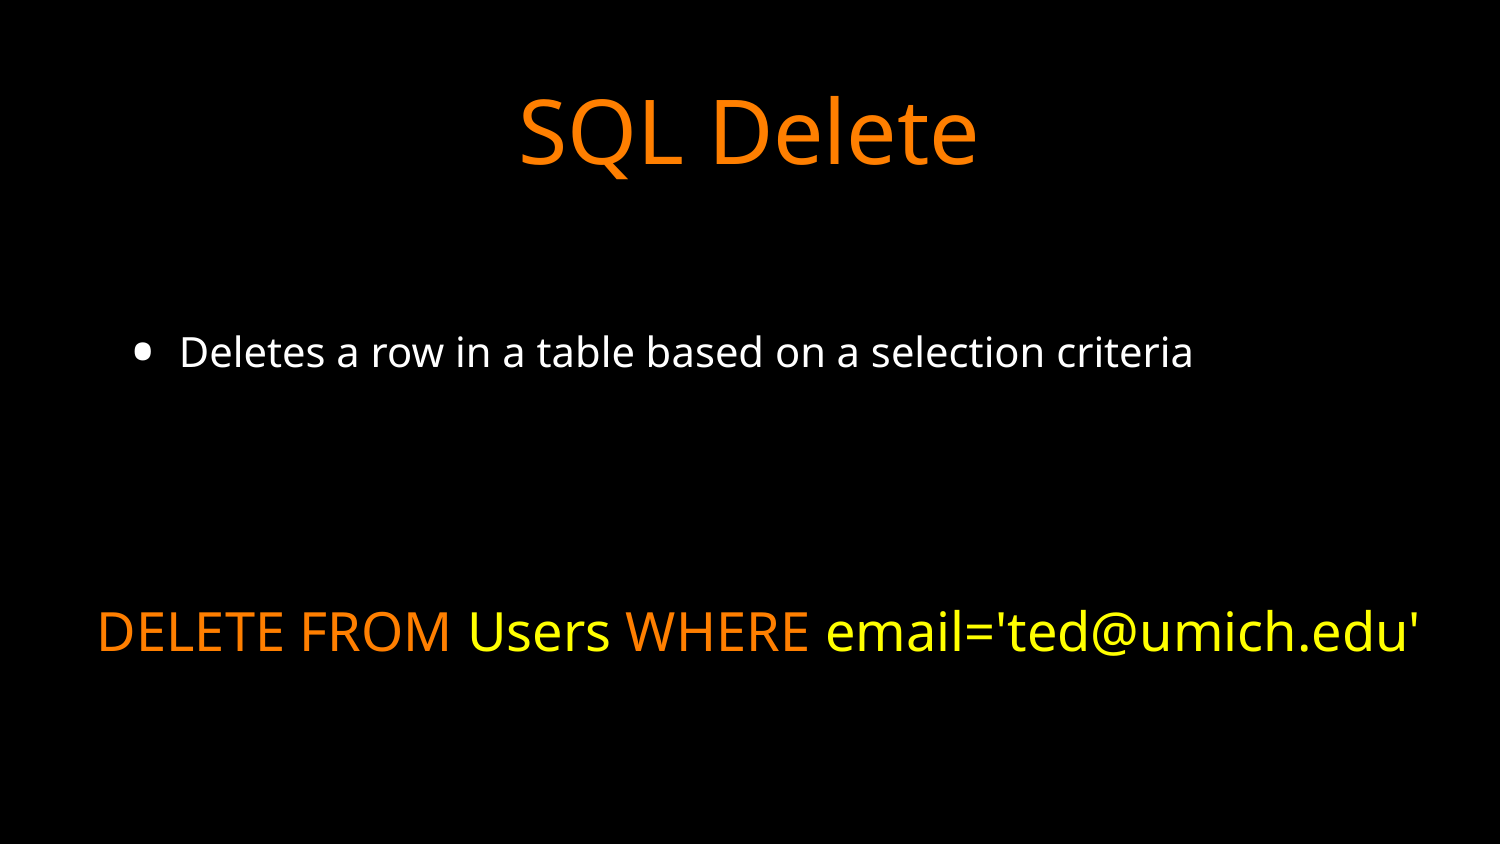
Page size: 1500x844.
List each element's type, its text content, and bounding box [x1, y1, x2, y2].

list Deletes a row in a table based on a selection criteria [106, 240, 1393, 461]
text_box DELETE FROM Users WHERE email='ted@umich.edu' [55, 594, 1463, 666]
title SQL Delete [106, 22, 1393, 235]
